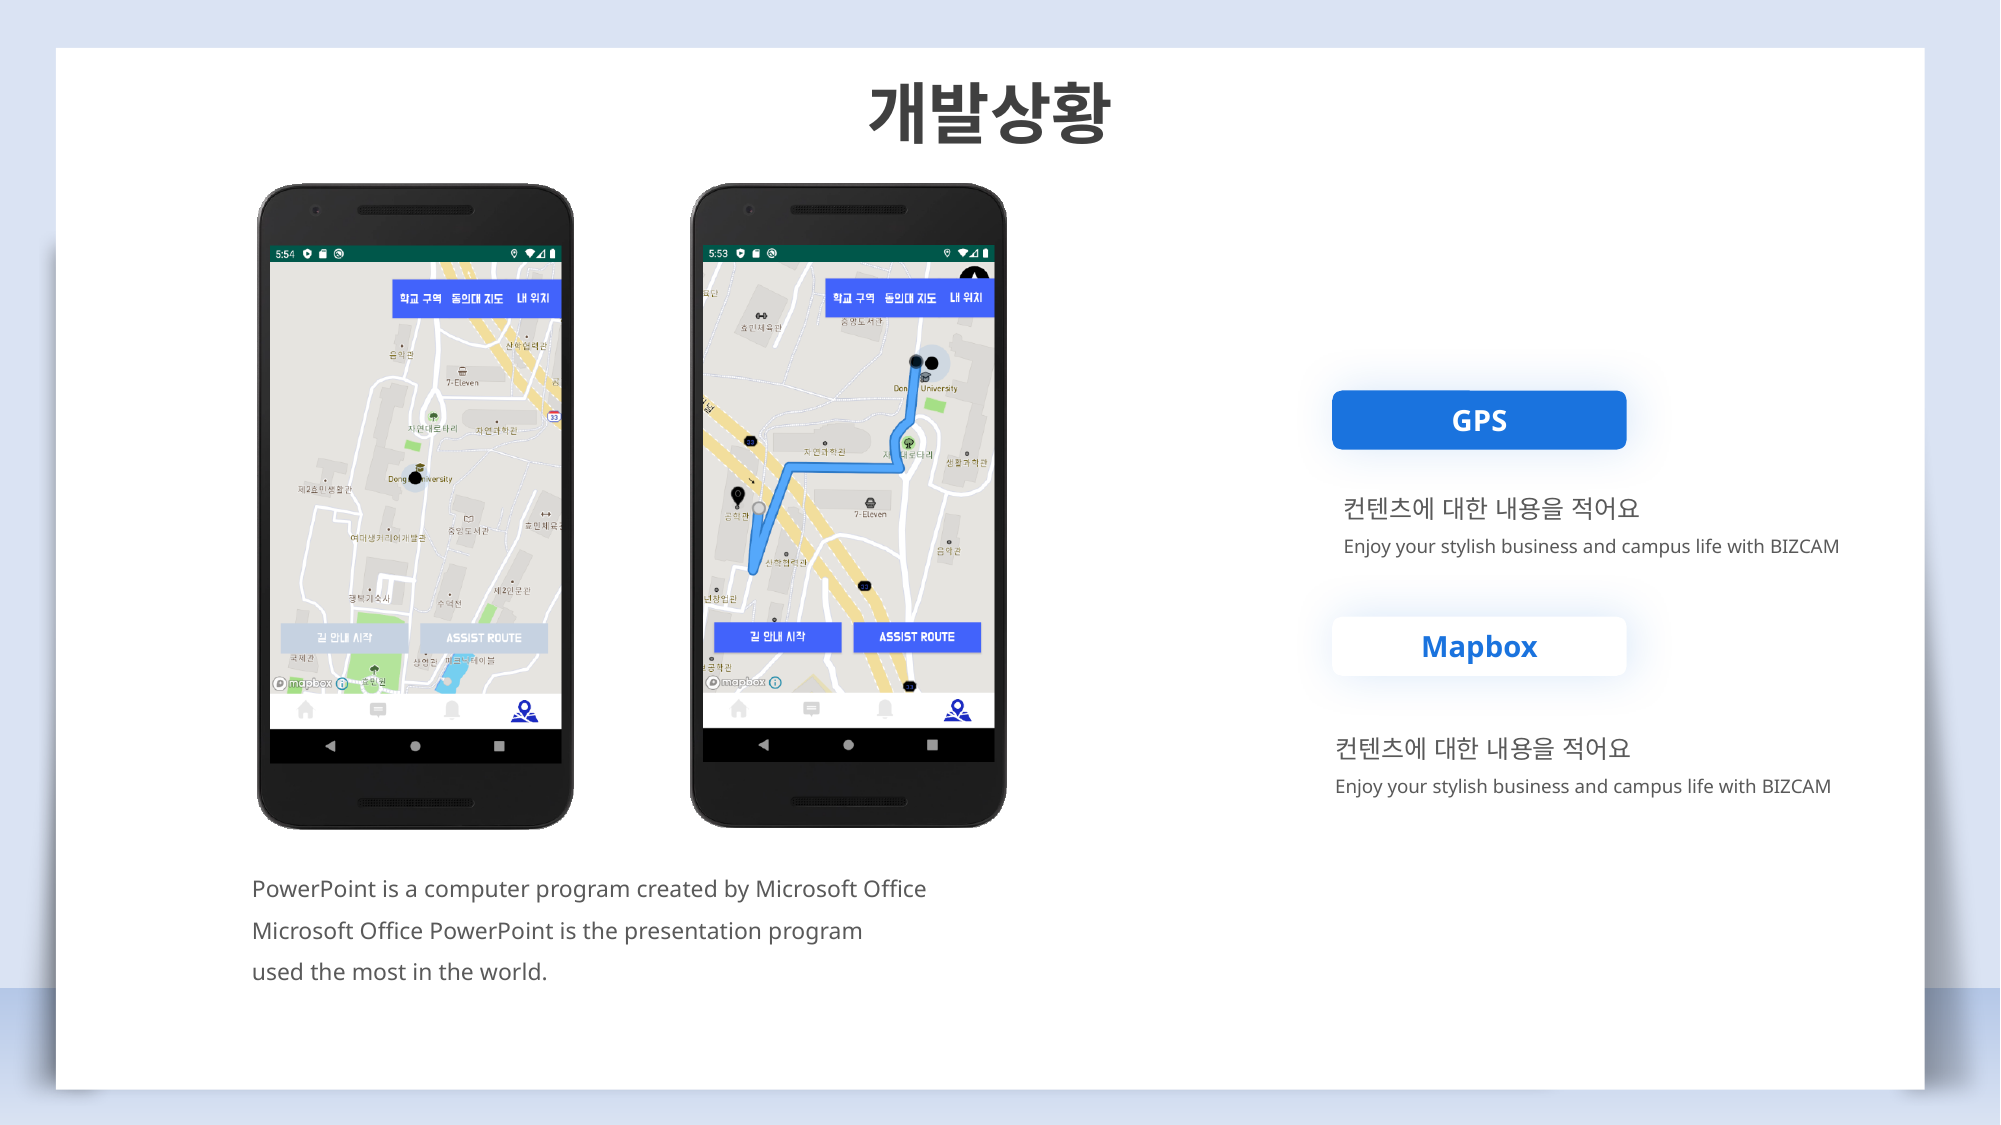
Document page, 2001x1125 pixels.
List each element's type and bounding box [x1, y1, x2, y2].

picture [689, 183, 1007, 828]
picture [255, 182, 574, 830]
text_box [0, 0, 2000, 1125]
